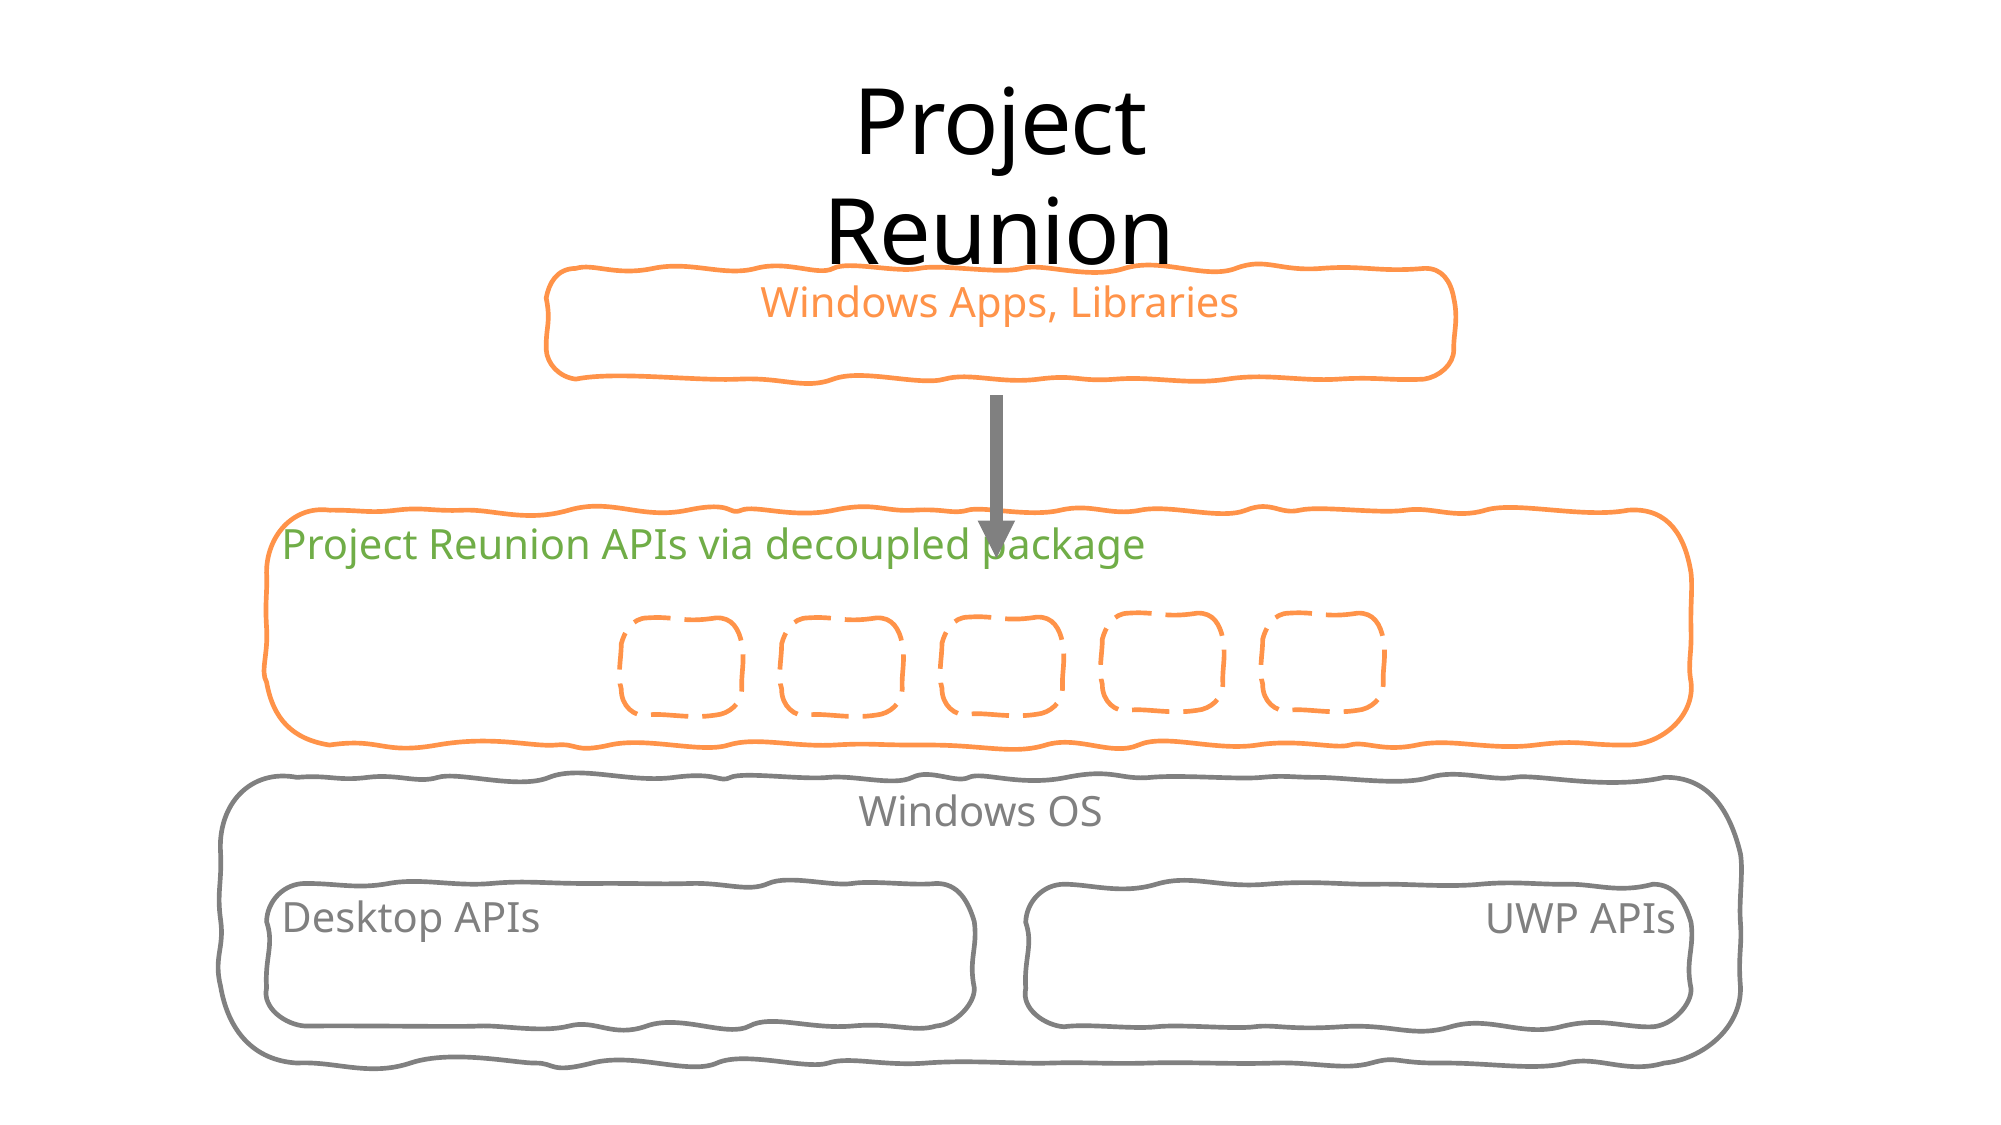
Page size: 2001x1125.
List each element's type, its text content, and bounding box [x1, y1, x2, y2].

text_box Project Reunion [674, 62, 1326, 283]
text_box C [939, 615, 1065, 717]
text_box Desktop APIs [265, 879, 976, 1032]
text_box B [778, 616, 905, 718]
text_box UWP APIs [1024, 879, 1693, 1033]
text_box Windows OS [217, 772, 1743, 1070]
text_box E [1260, 611, 1386, 713]
text_box A [618, 616, 744, 718]
text_box Project Reunion APIs via decoupled package [263, 505, 1693, 751]
text_box Windows Apps, Libraries [545, 265, 1457, 385]
text_box D [1099, 611, 1225, 713]
